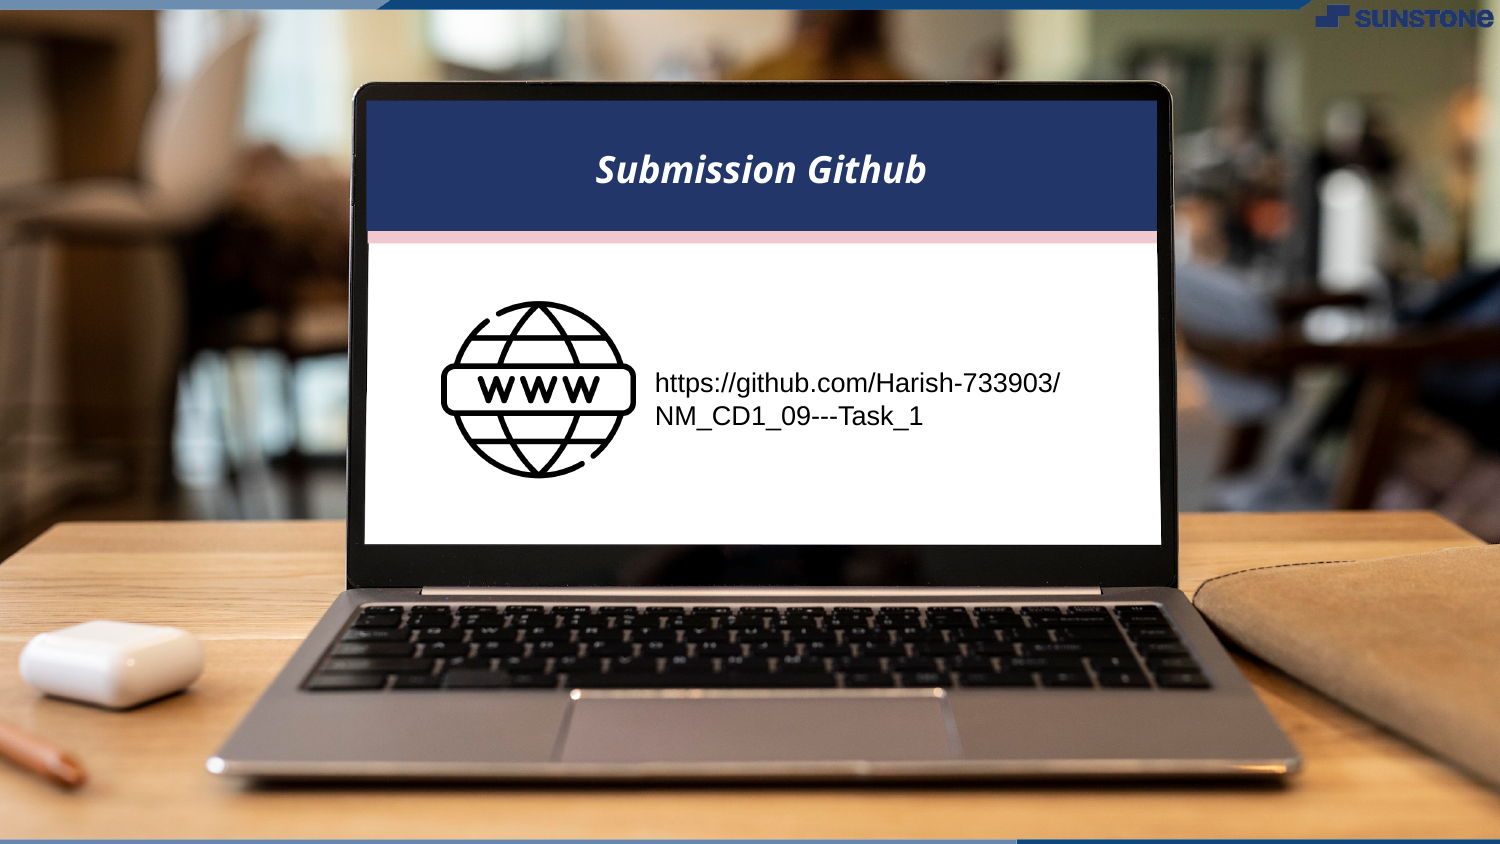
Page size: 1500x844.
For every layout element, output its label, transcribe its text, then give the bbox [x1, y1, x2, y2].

text_box https://github.com/Harish-733903/NM_CD1_09---Task_1 [640, 350, 1182, 446]
list Submission Github [432, 131, 1091, 206]
picture [0, 0, 1500, 844]
